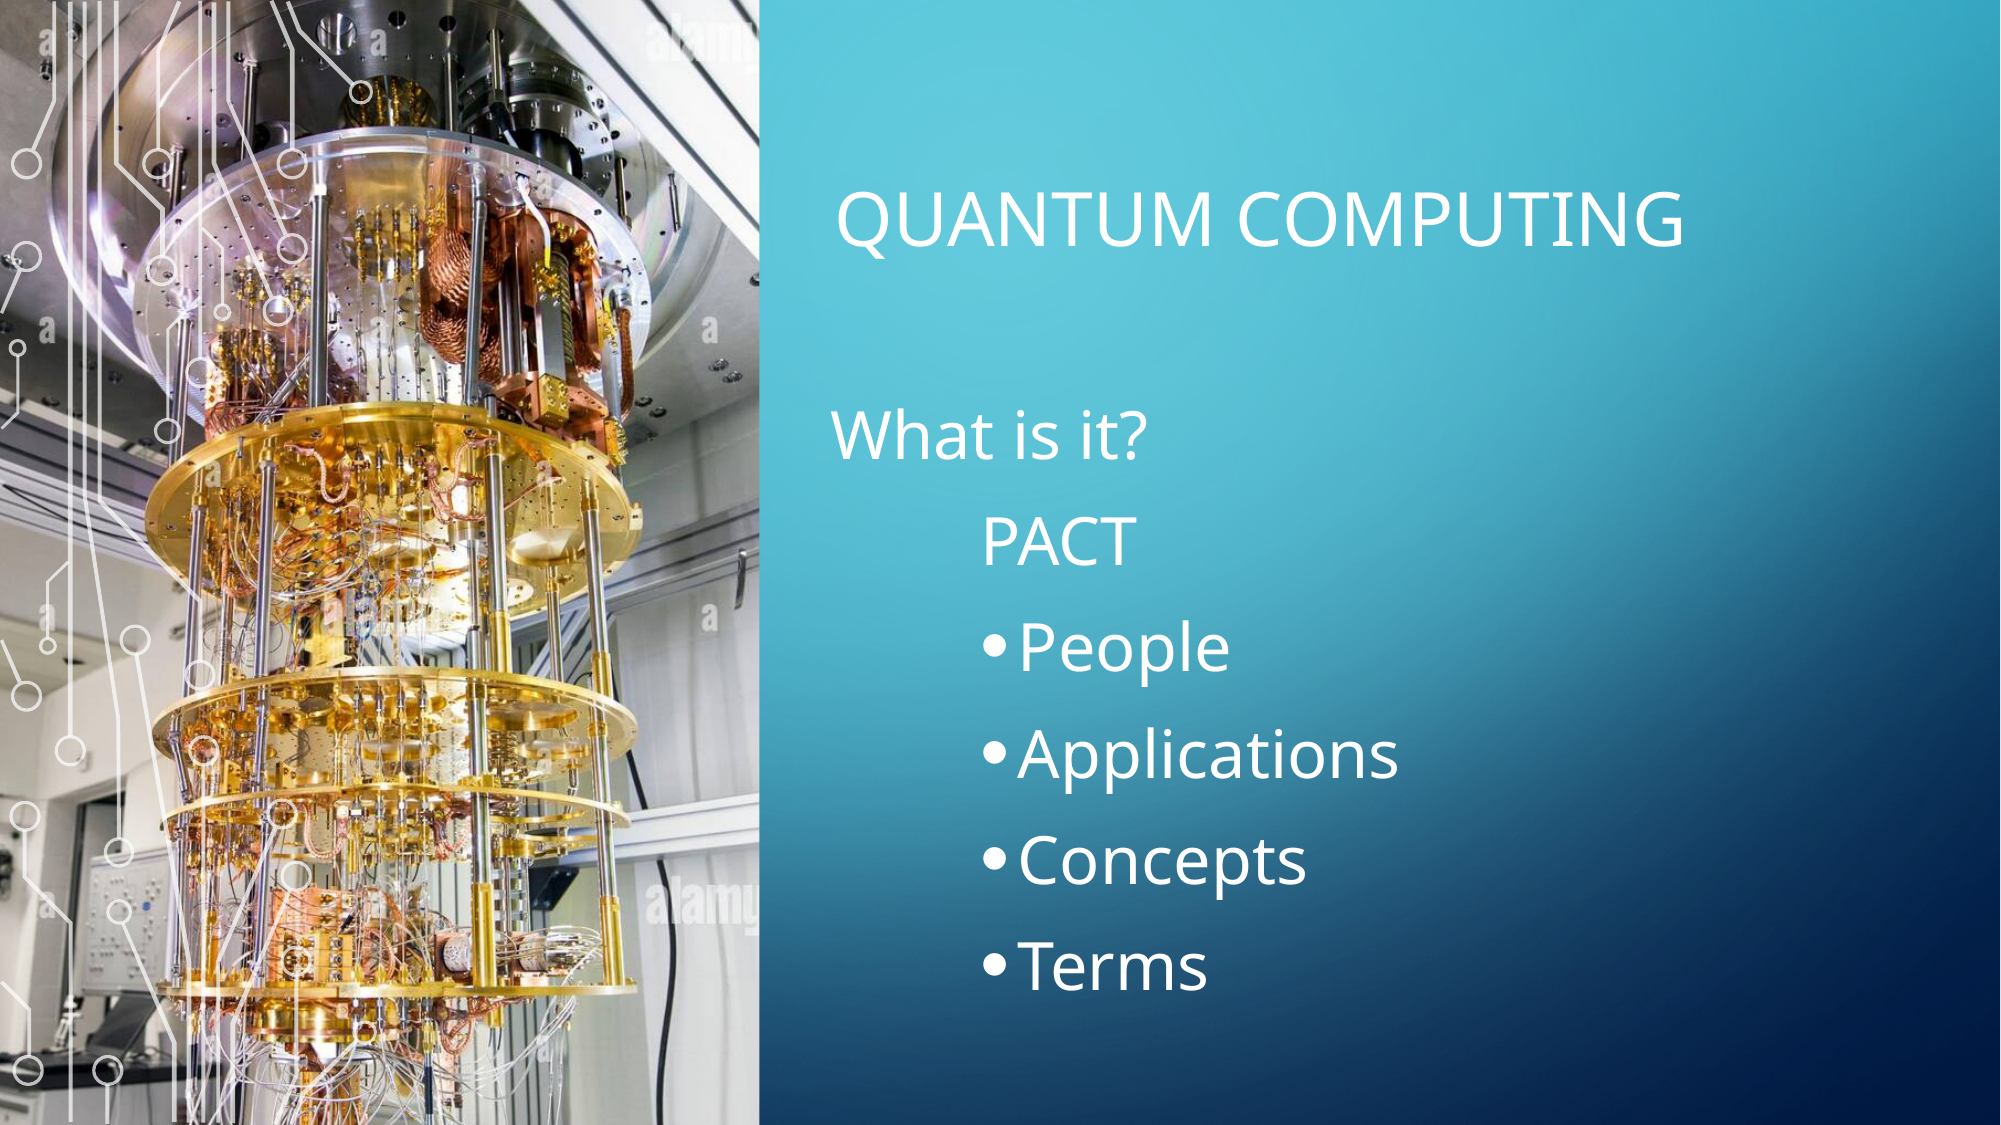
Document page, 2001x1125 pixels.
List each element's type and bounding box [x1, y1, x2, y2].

text_box [0, 0, 379, 1125]
picture [379, 0, 760, 1125]
text_box [760, 0, 2000, 1125]
